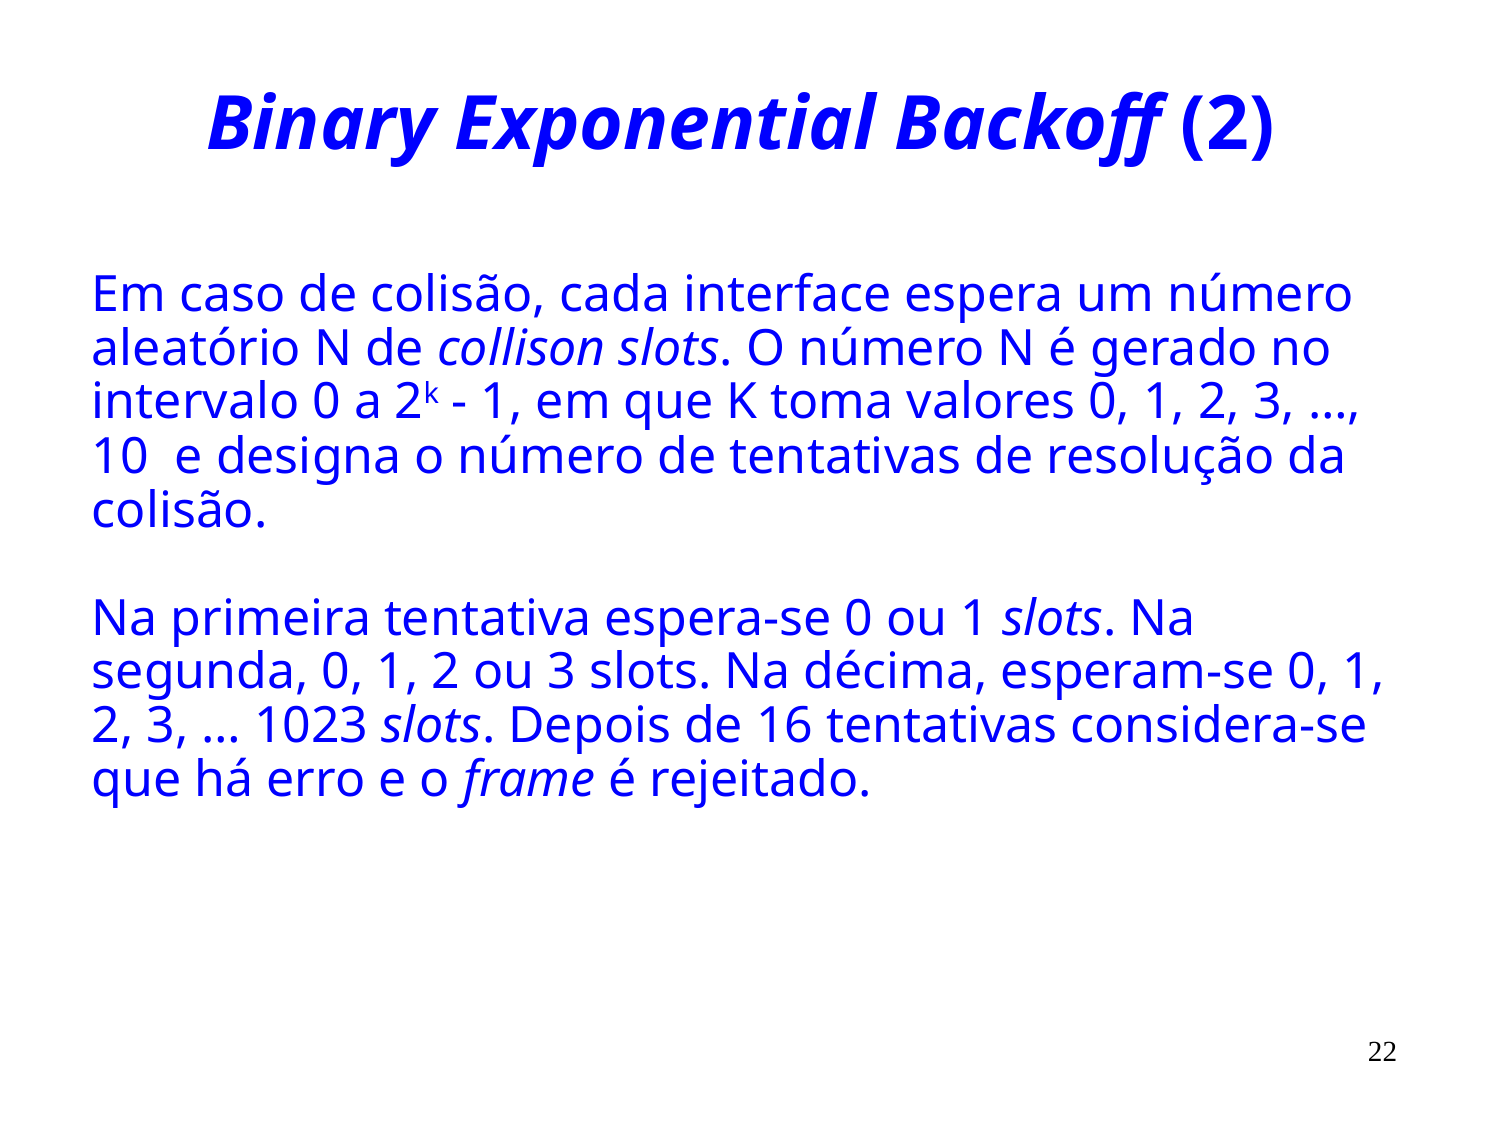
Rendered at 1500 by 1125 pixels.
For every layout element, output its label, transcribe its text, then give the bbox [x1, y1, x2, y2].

title Binary Exponential Backoff (2) [53, 42, 1429, 197]
text_box Em caso de colisão, cada interface espera um número aleatório N de collison slots. O número N é gerado no intervalo 0 a 2k - 1, em que K toma valores 0, 1, 2, 3, …, 10 e designa o número de tentativas de resolução da colisão. Na primeira tentativa espera-se 0 ou 1 slots. Na segunda, 0, 1, 2 ou 3 slots. Na décima, esperam-se 0, 1, 2, 3, … 1023 slots. Depois de 16 tentativas considera-se que há erro e o frame é rejeitado. [76, 260, 1424, 961]
slide_number 22 [1262, 1025, 1413, 1088]
